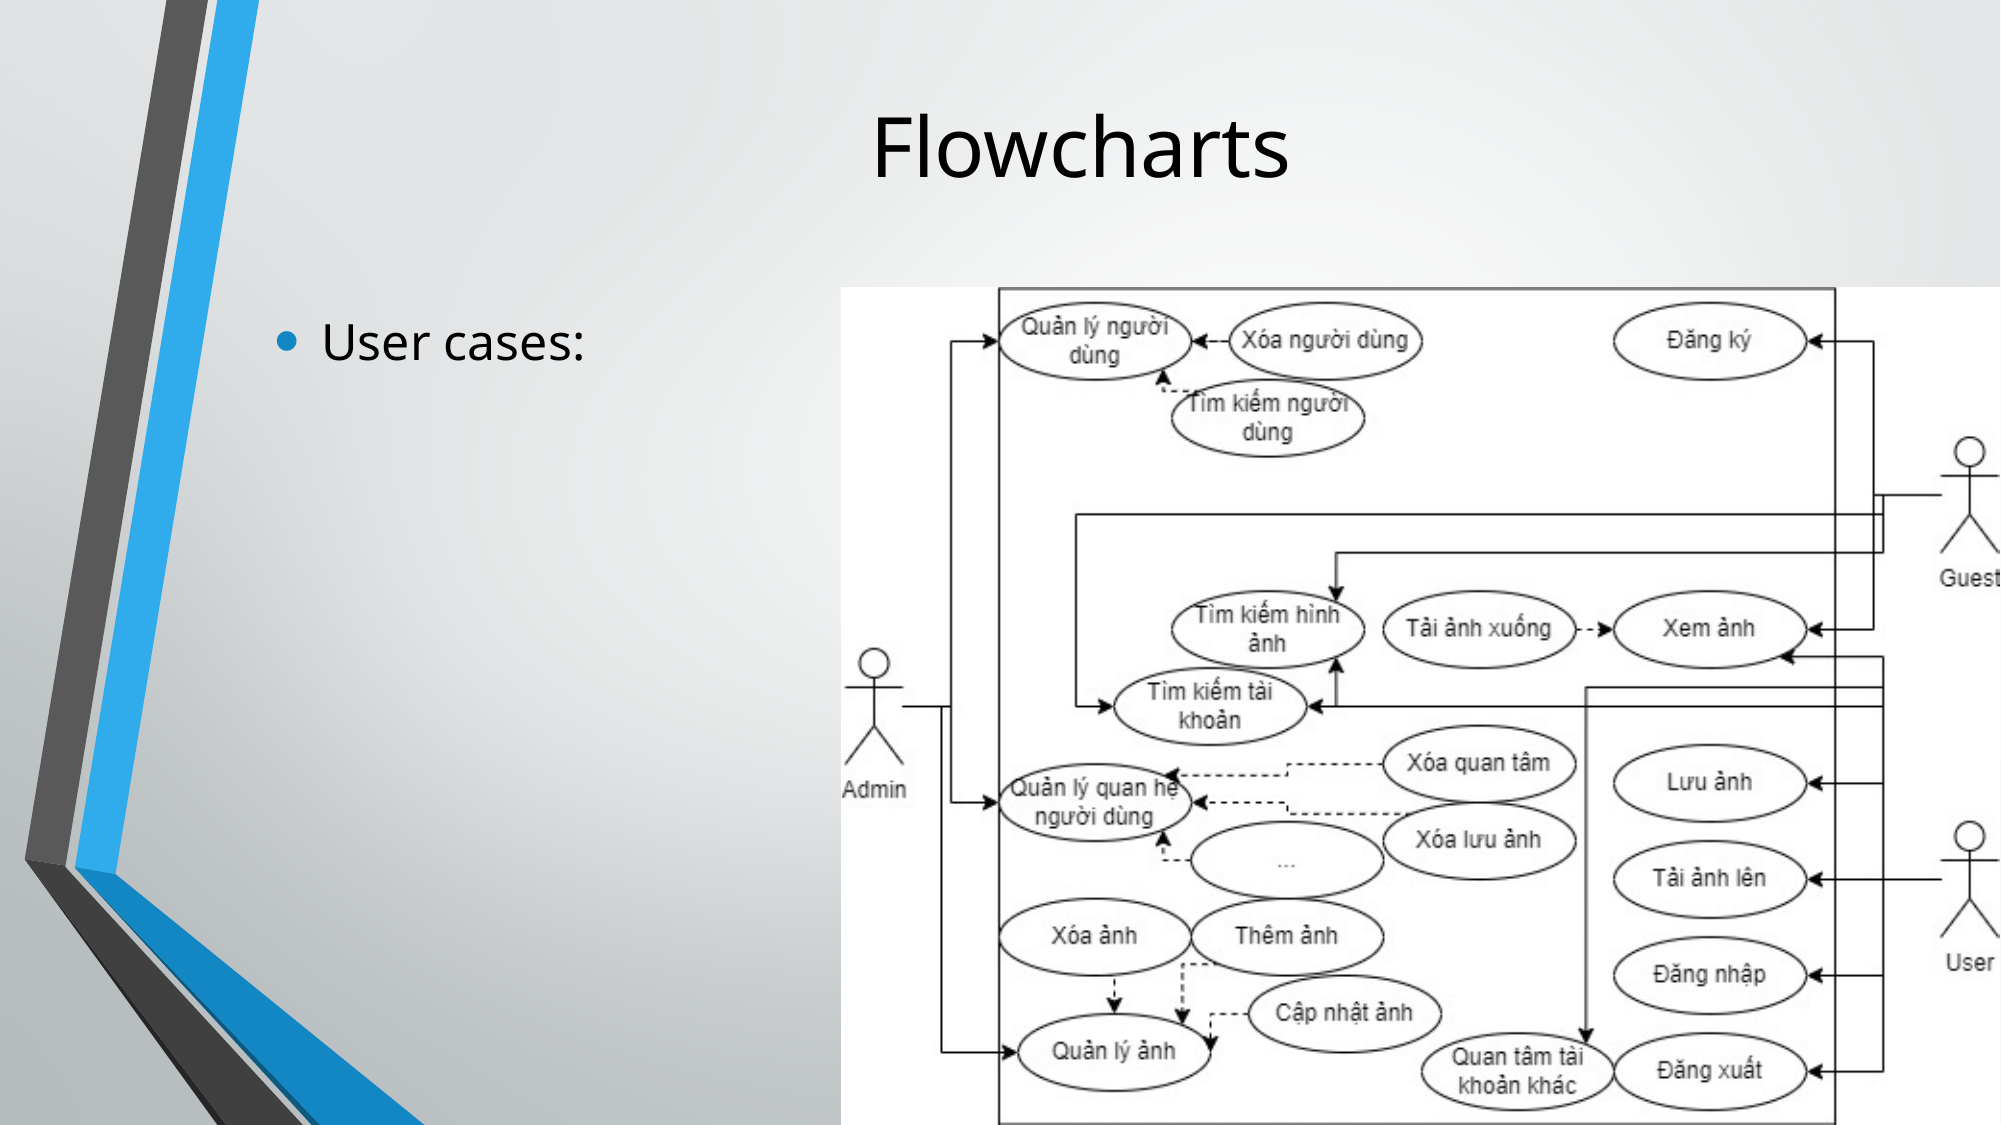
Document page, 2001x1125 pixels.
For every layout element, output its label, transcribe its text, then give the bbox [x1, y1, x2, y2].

title Flowcharts [259, 0, 1903, 287]
picture [841, 287, 2000, 1125]
list User cases: [259, 287, 841, 393]
